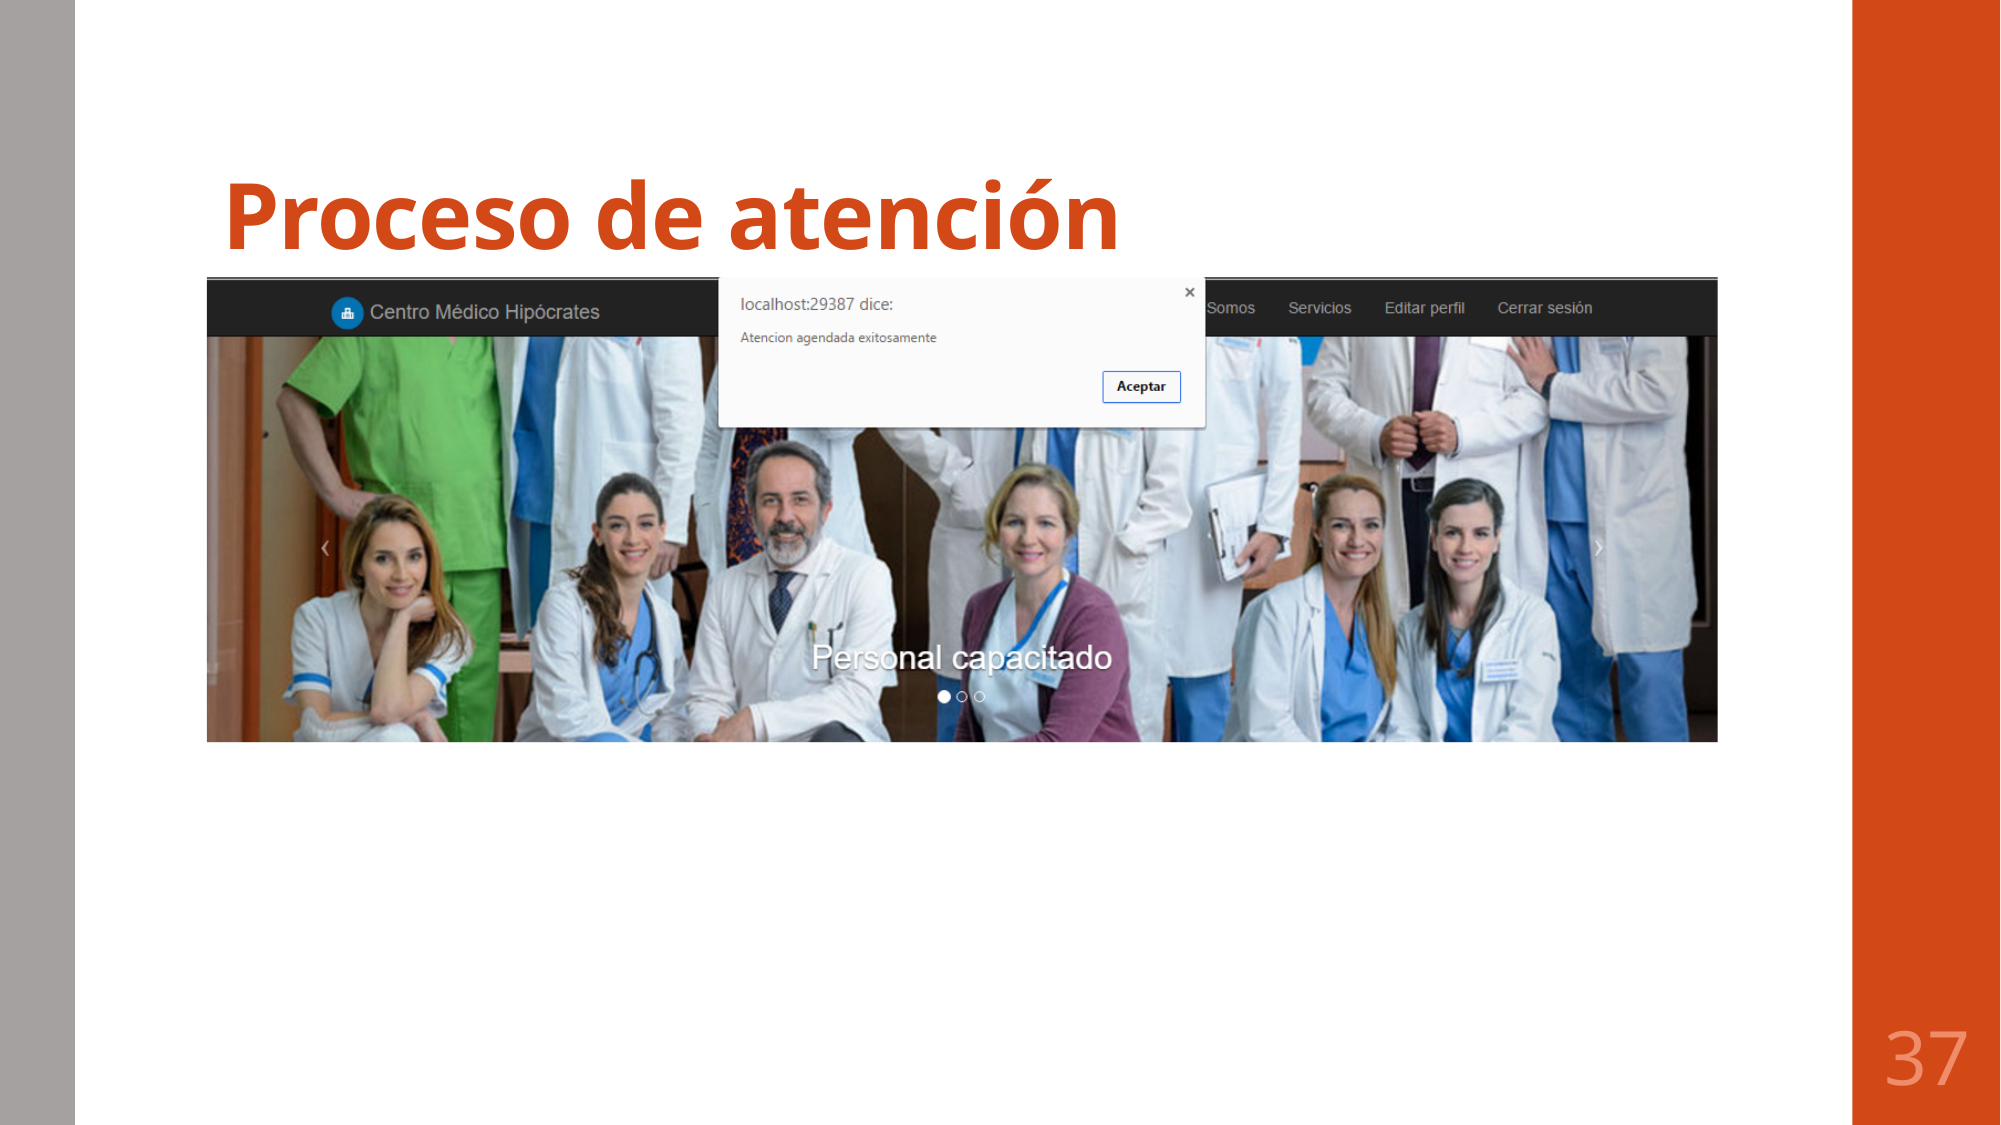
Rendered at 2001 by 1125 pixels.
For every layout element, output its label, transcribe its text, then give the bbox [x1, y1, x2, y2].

title Proceso de atención [206, 48, 1797, 278]
slide_number 36 [1852, 1012, 2000, 1110]
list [206, 277, 1719, 1005]
